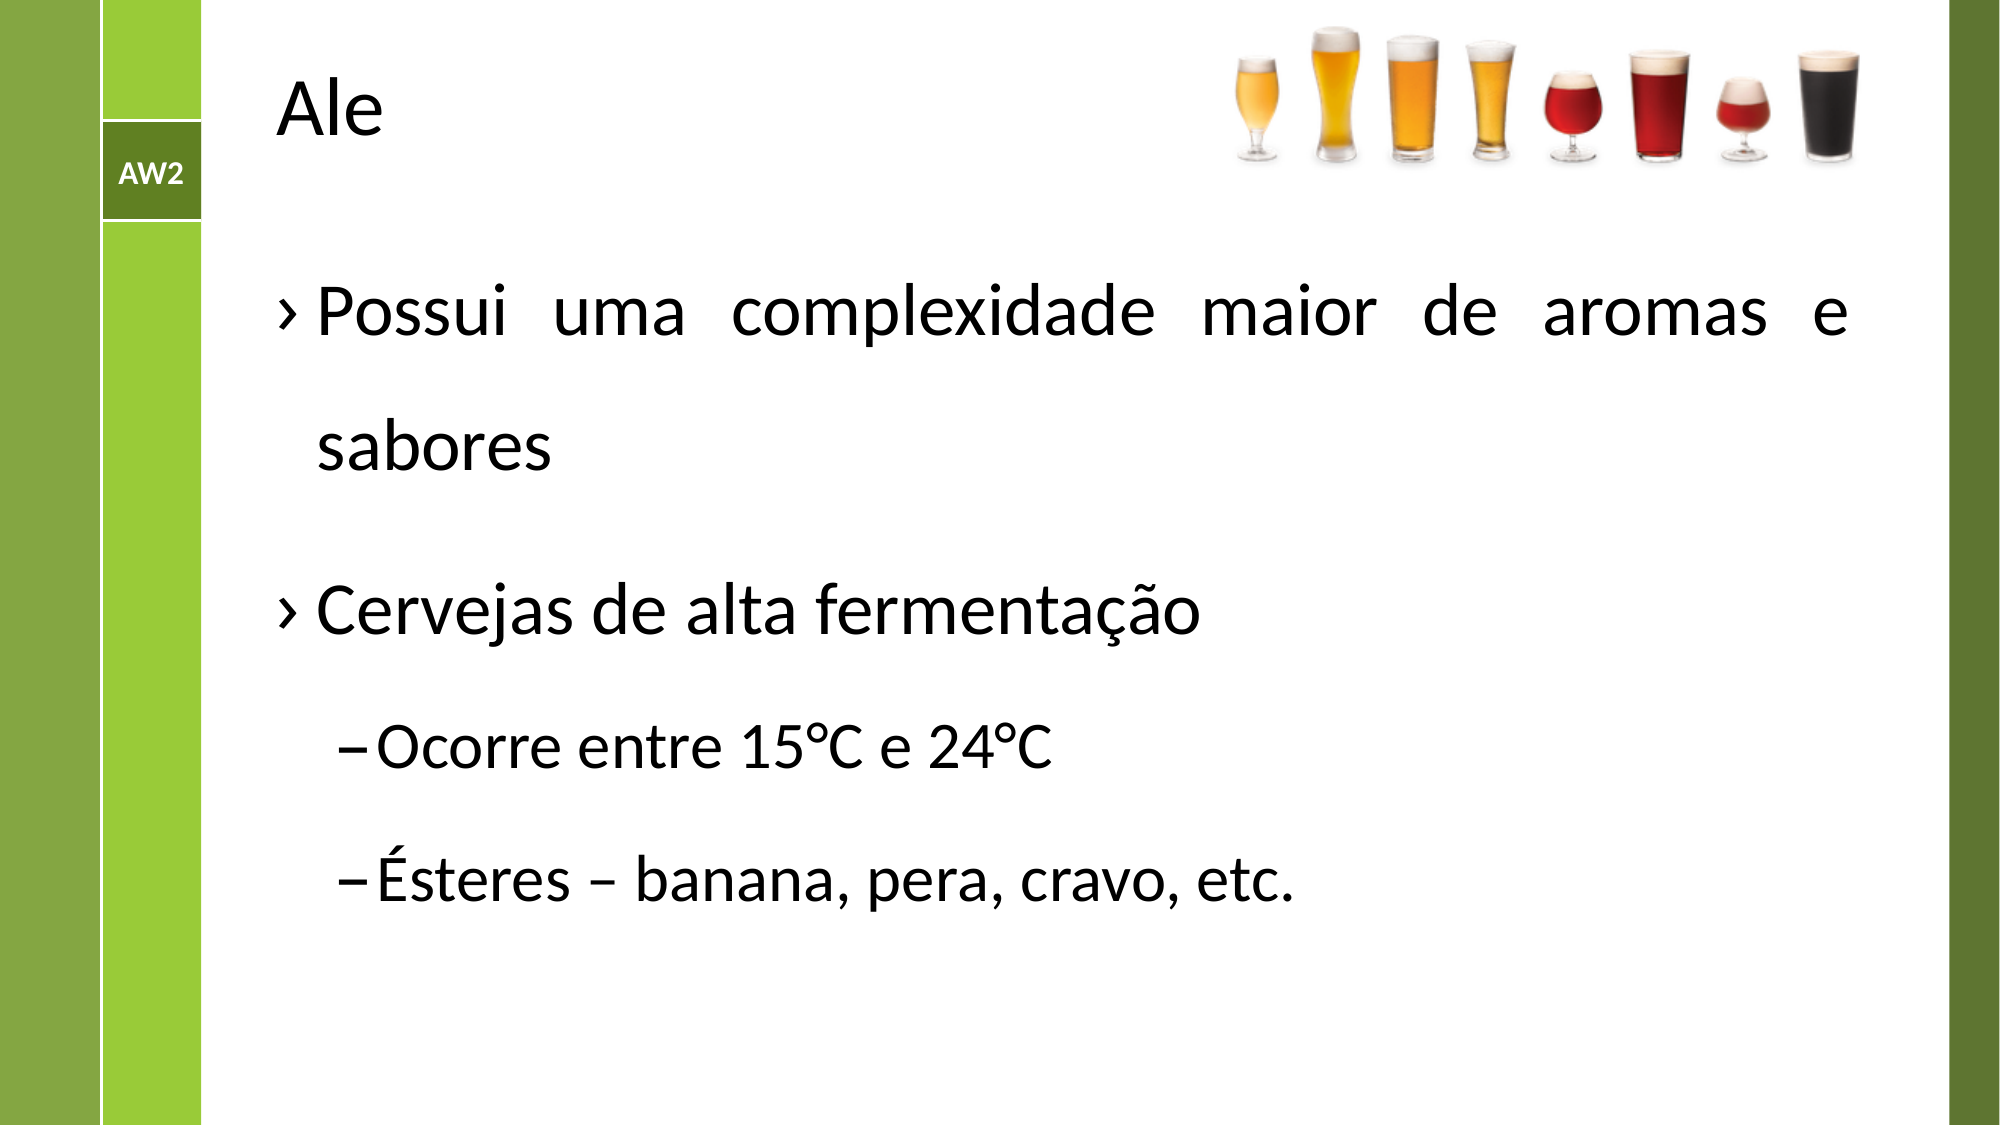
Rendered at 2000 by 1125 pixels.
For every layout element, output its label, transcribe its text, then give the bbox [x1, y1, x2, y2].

list Possui uma complexidade maior de aromas e sabores Cervejas de alta fermentação Ocorre entre 15°C e 24°C Ésteres – banana, pera, cravo, etc. [261, 208, 1867, 1094]
picture [1224, 19, 1869, 177]
title Ale [261, 29, 1867, 161]
